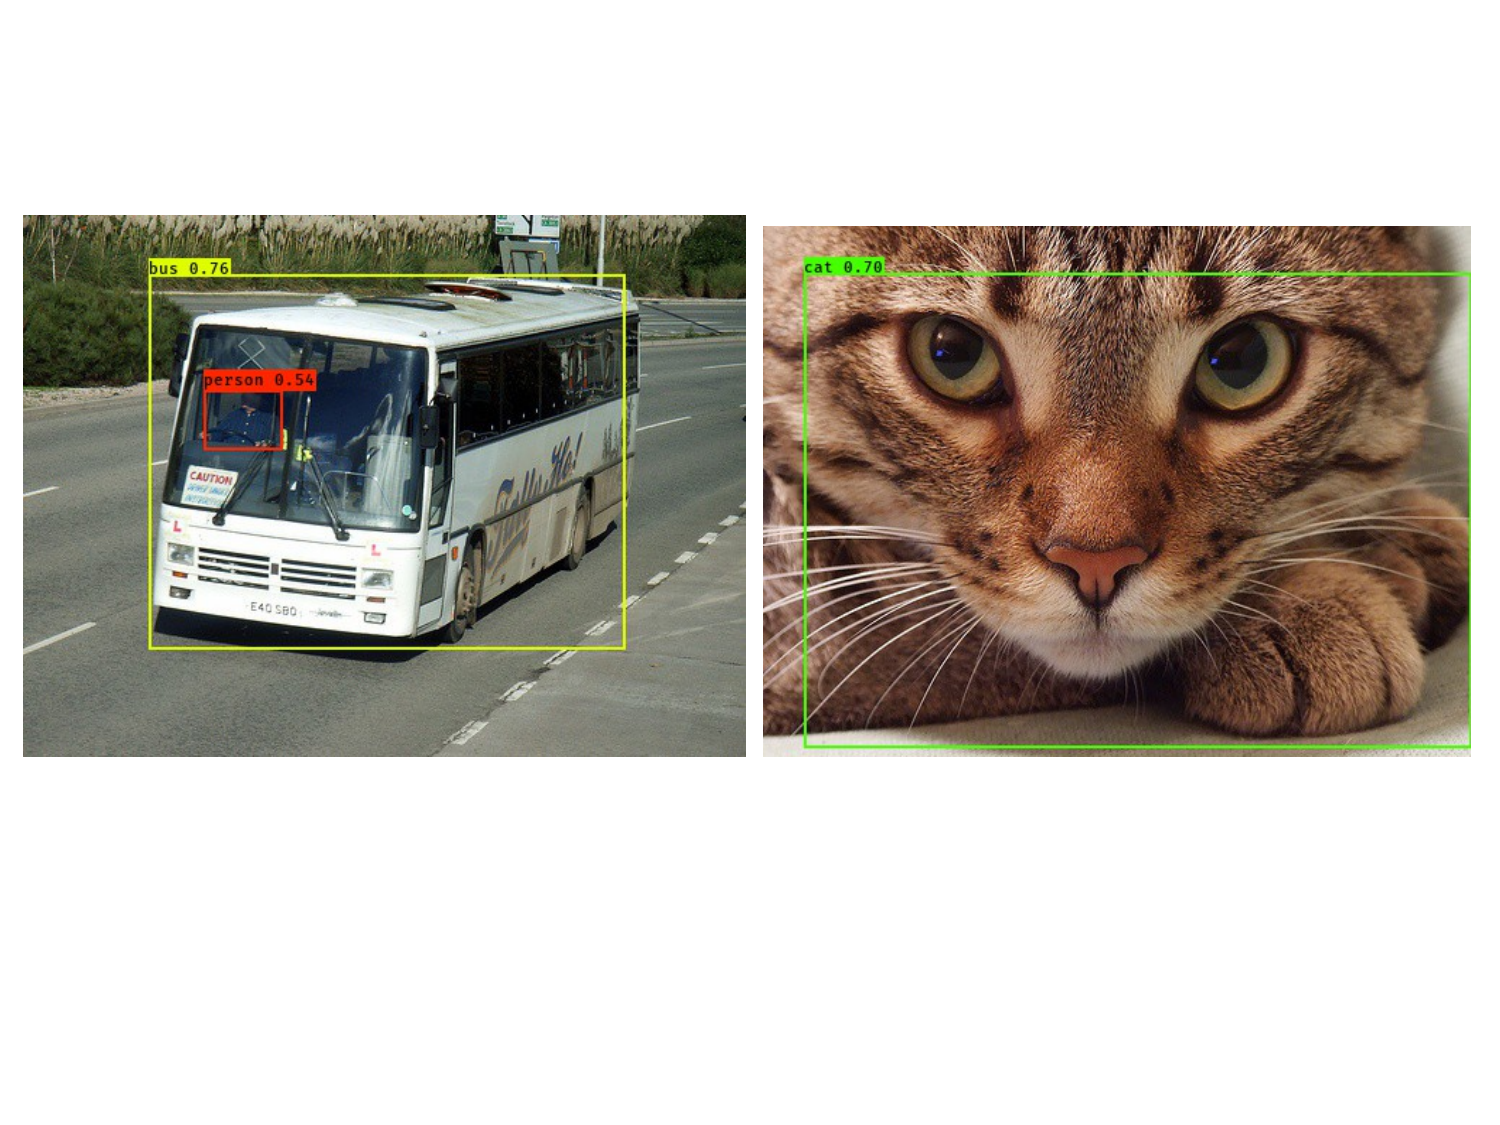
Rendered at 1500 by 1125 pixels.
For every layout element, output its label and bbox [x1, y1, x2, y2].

picture [23, 214, 747, 757]
picture [763, 226, 1471, 757]
